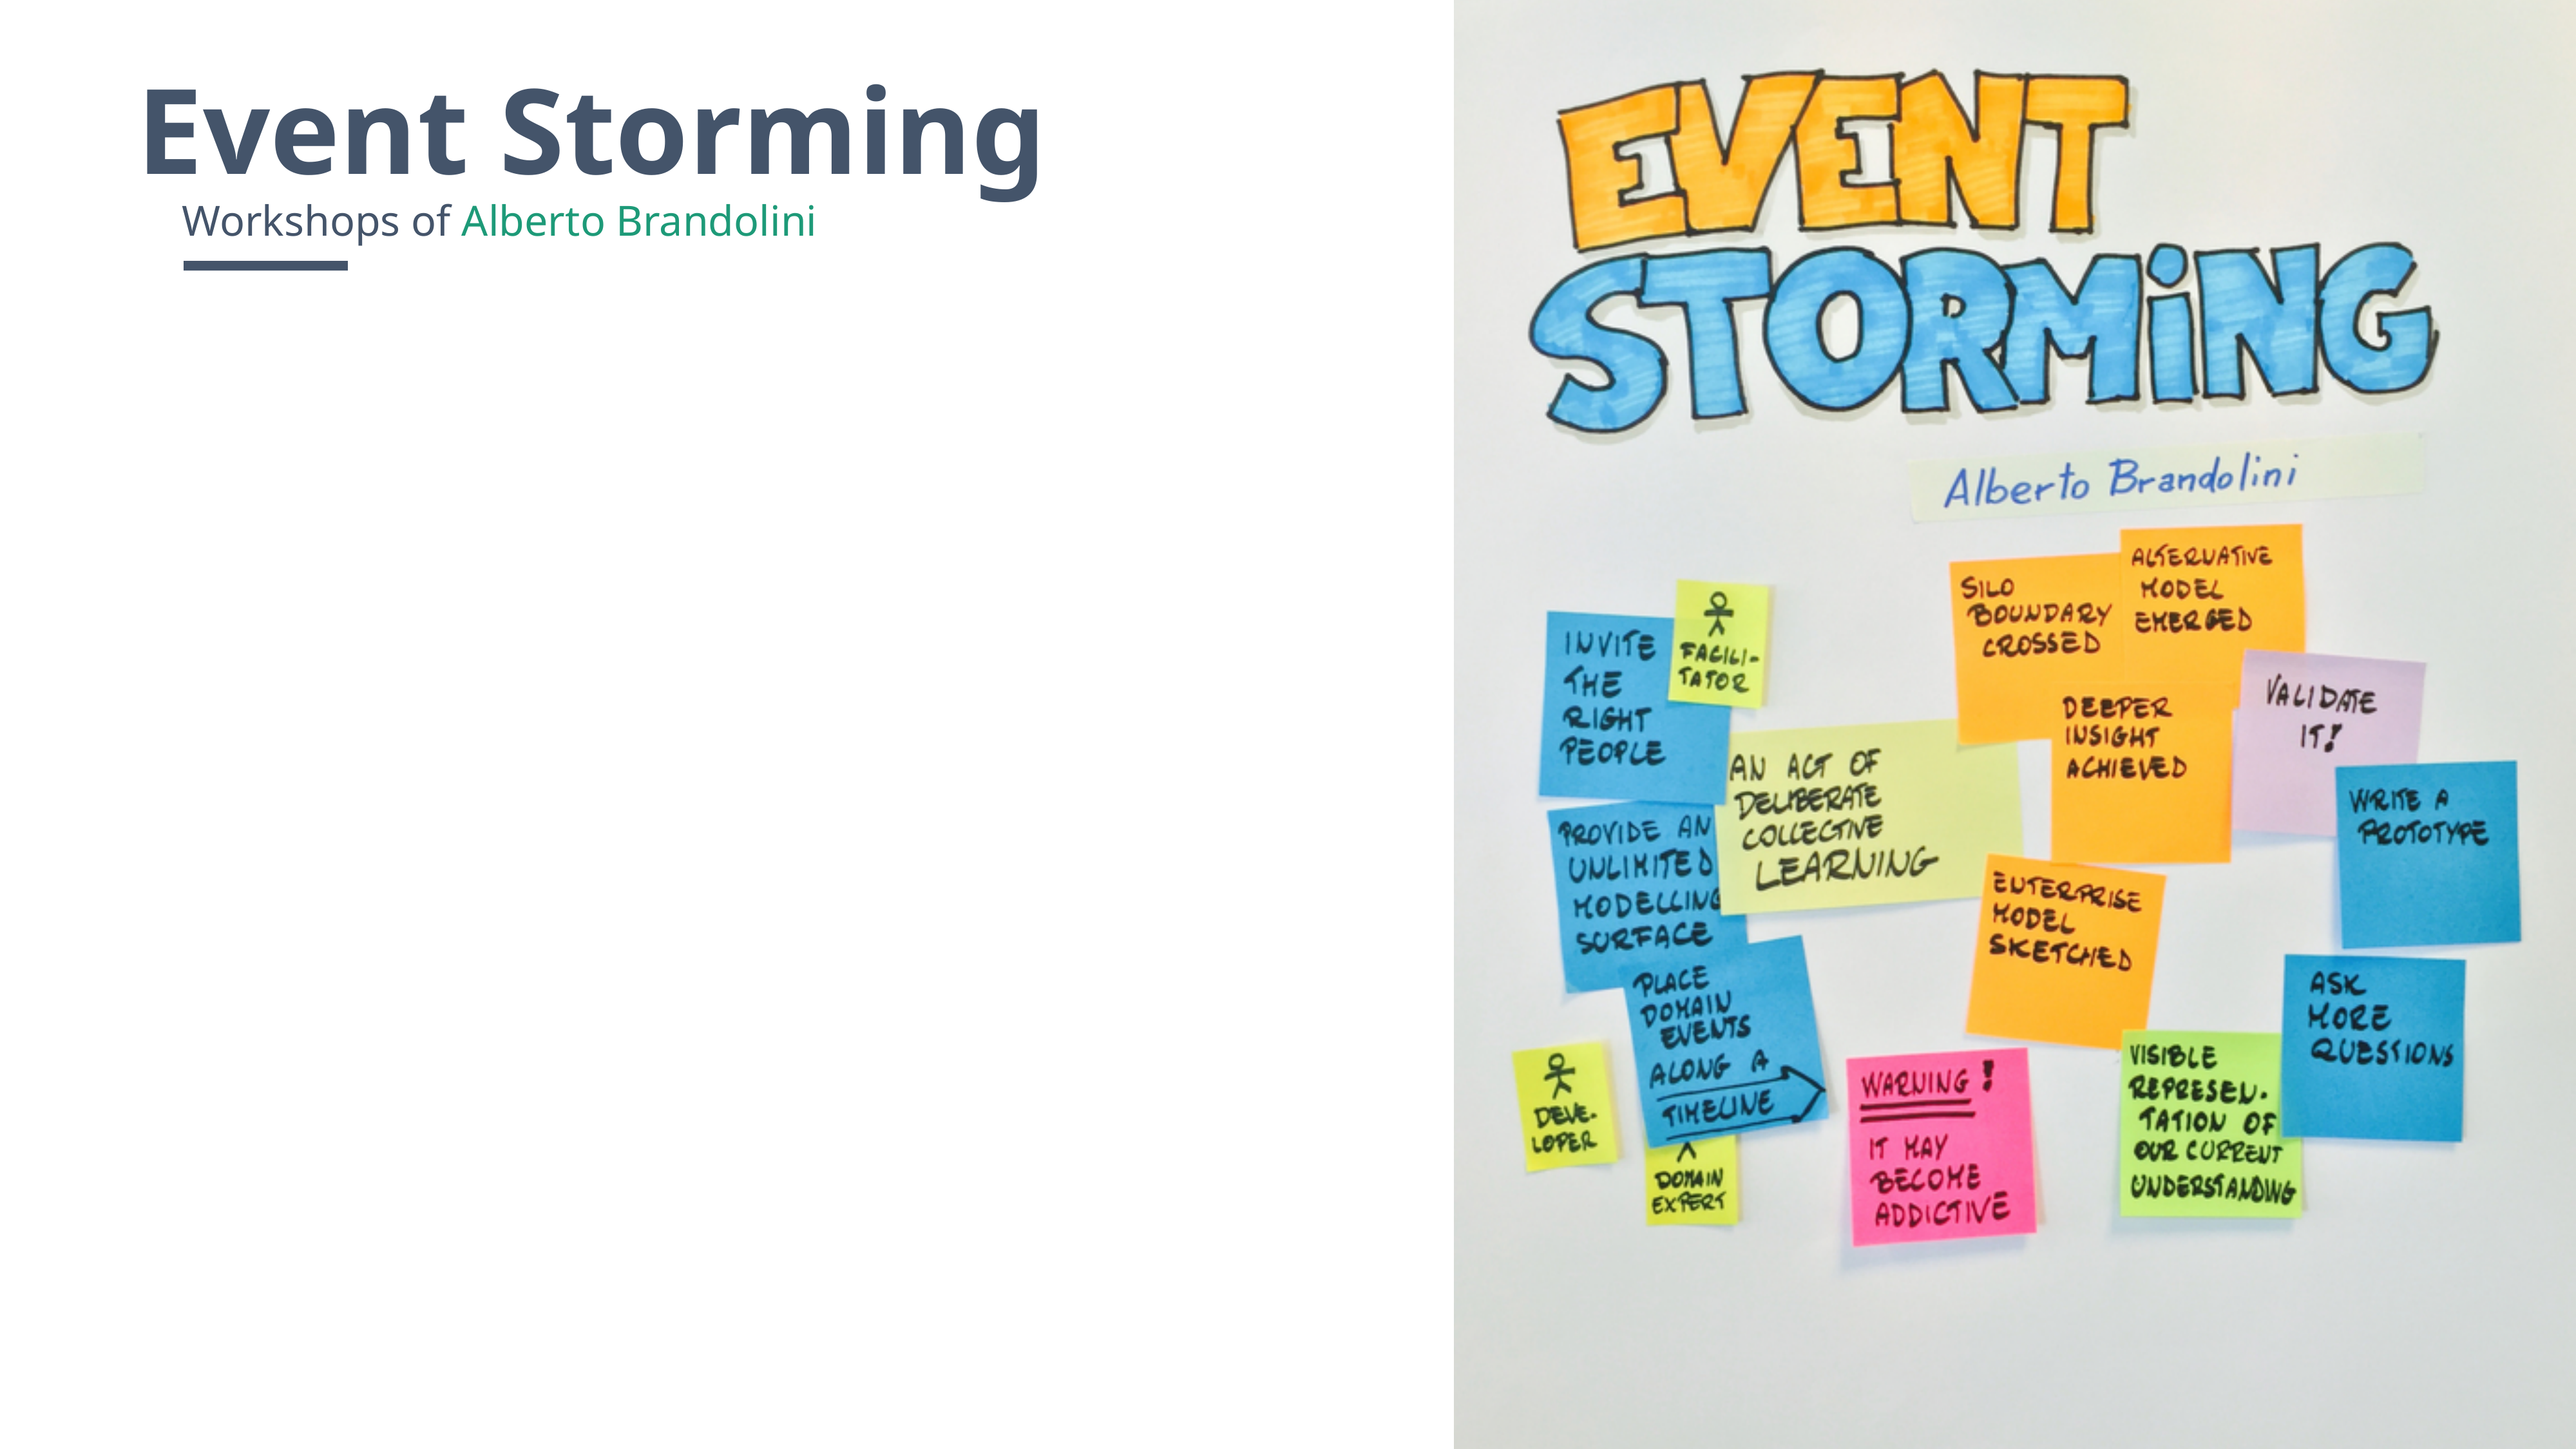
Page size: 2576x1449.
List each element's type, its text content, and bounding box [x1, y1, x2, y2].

text_box Event Storming [127, 51, 1057, 203]
text_box [184, 261, 348, 271]
text_box Workshops of Alberto Brandolini [158, 173, 841, 256]
picture [1454, 0, 2576, 1449]
